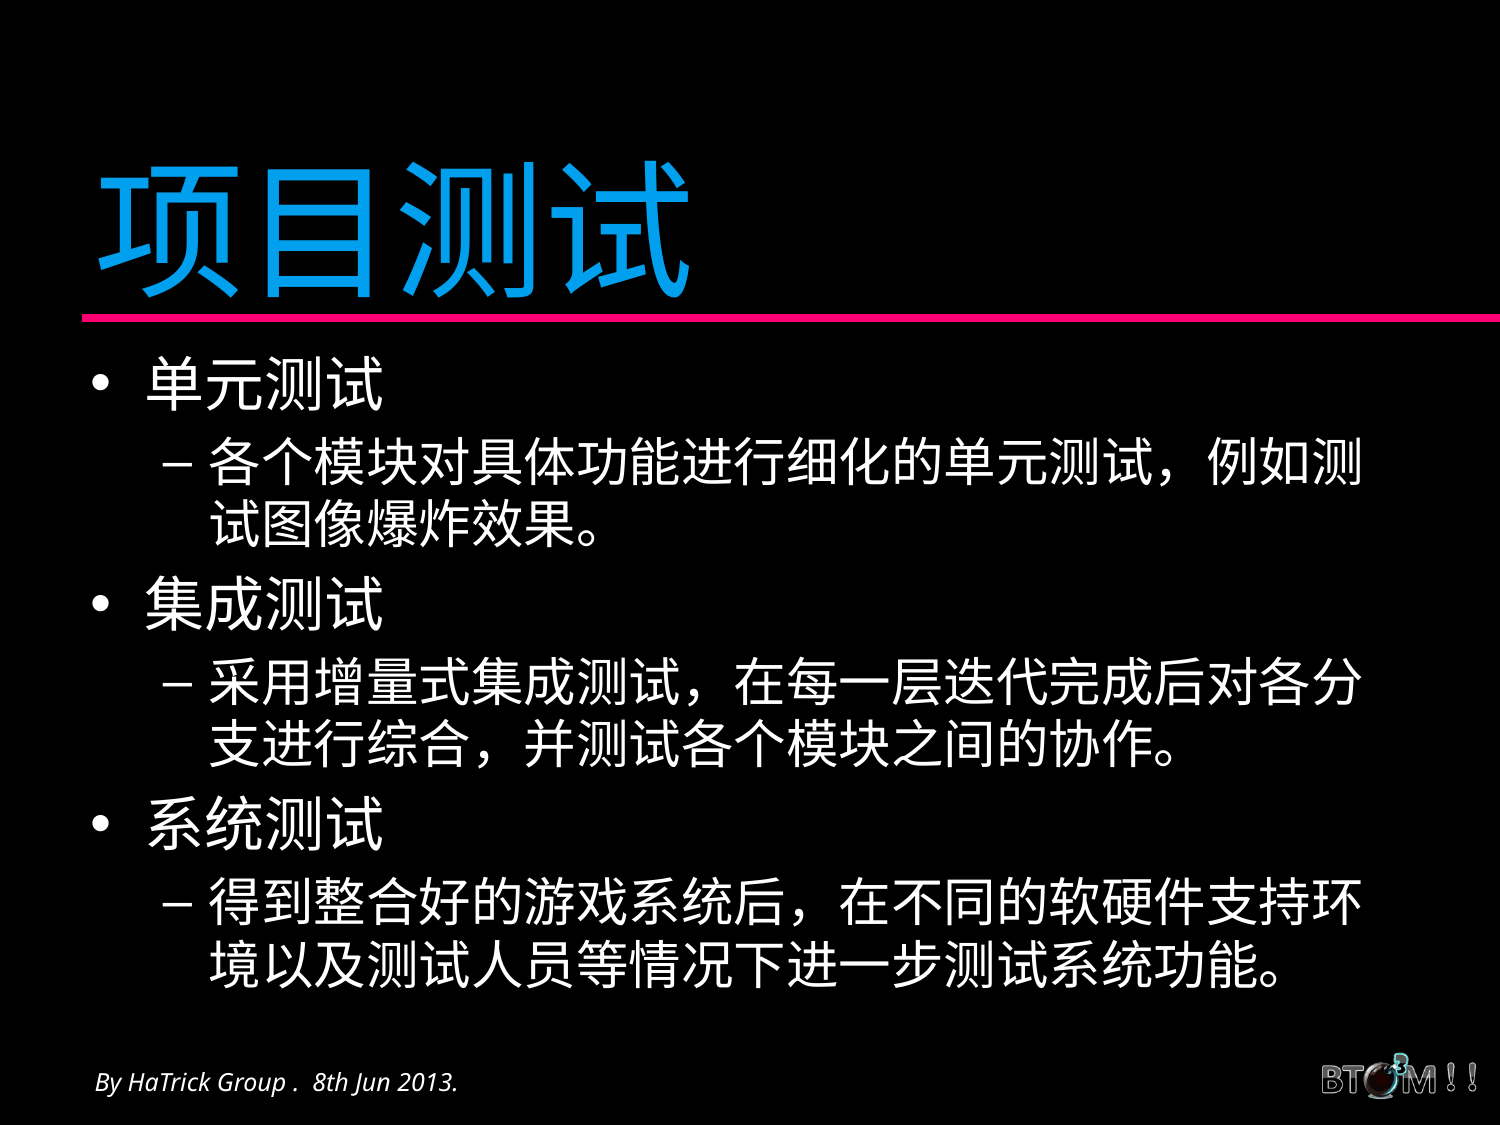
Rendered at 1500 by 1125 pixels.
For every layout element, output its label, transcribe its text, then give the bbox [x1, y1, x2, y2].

picture [1316, 1047, 1483, 1105]
text_box By HaTrick Group . 8th Jun 2013. [79, 1058, 506, 1104]
list 单元测试 各个模块对具体功能进行细化的单元测试，例如测试图像爆炸效果。 集成测试 采用增量式集成测试，在每一层迭代完成后对各分支进行综合，并测试各个模块之间的协作。 系统测试 得到整合好的游戏系统后，在不同的软硬件支持环境以及测试人员等情况下进一步测试系统功能。 [75, 338, 1425, 1005]
text_box 项目测试 [94, 137, 695, 324]
